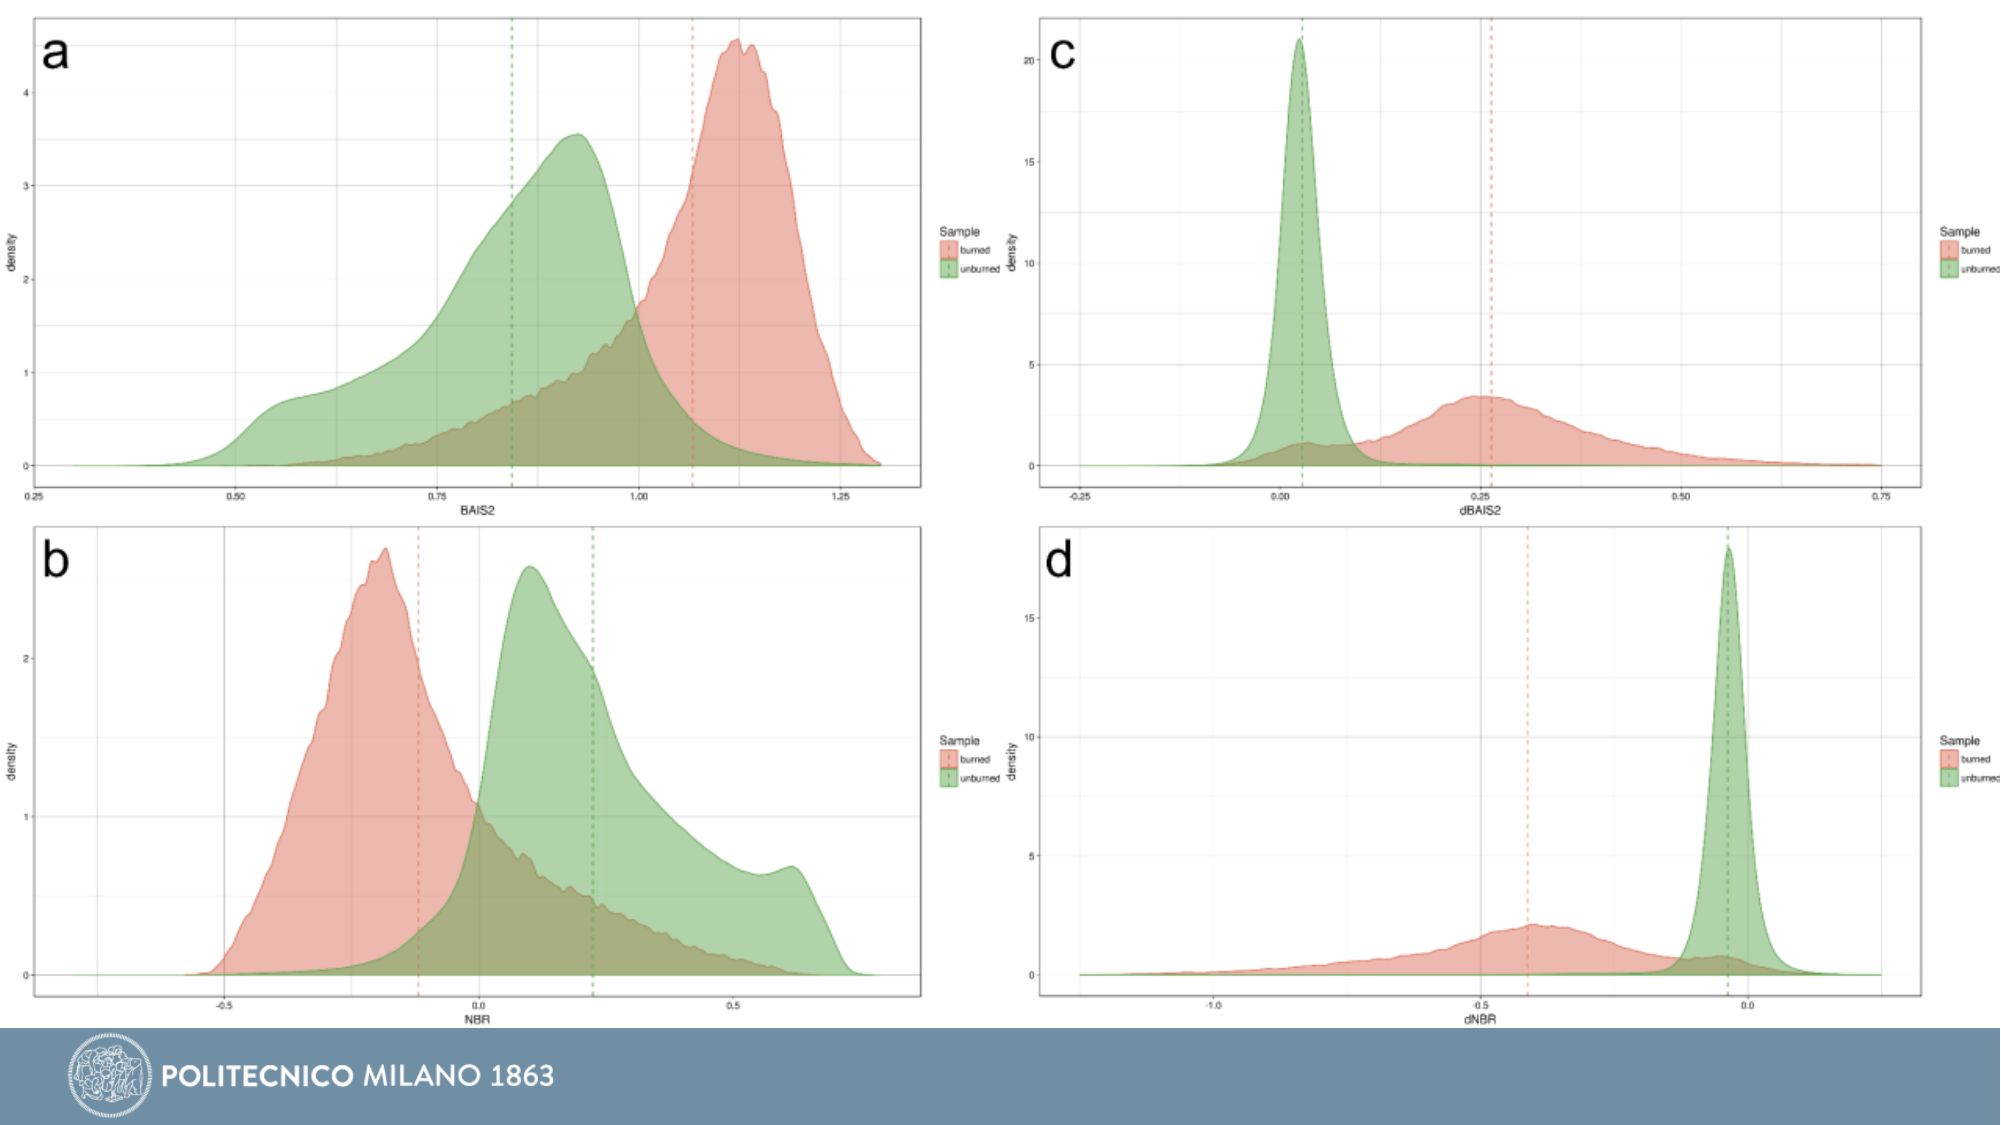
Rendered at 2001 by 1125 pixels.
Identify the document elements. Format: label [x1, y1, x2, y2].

picture [0, 12, 2000, 1028]
text_box [0, 1034, 2000, 1125]
